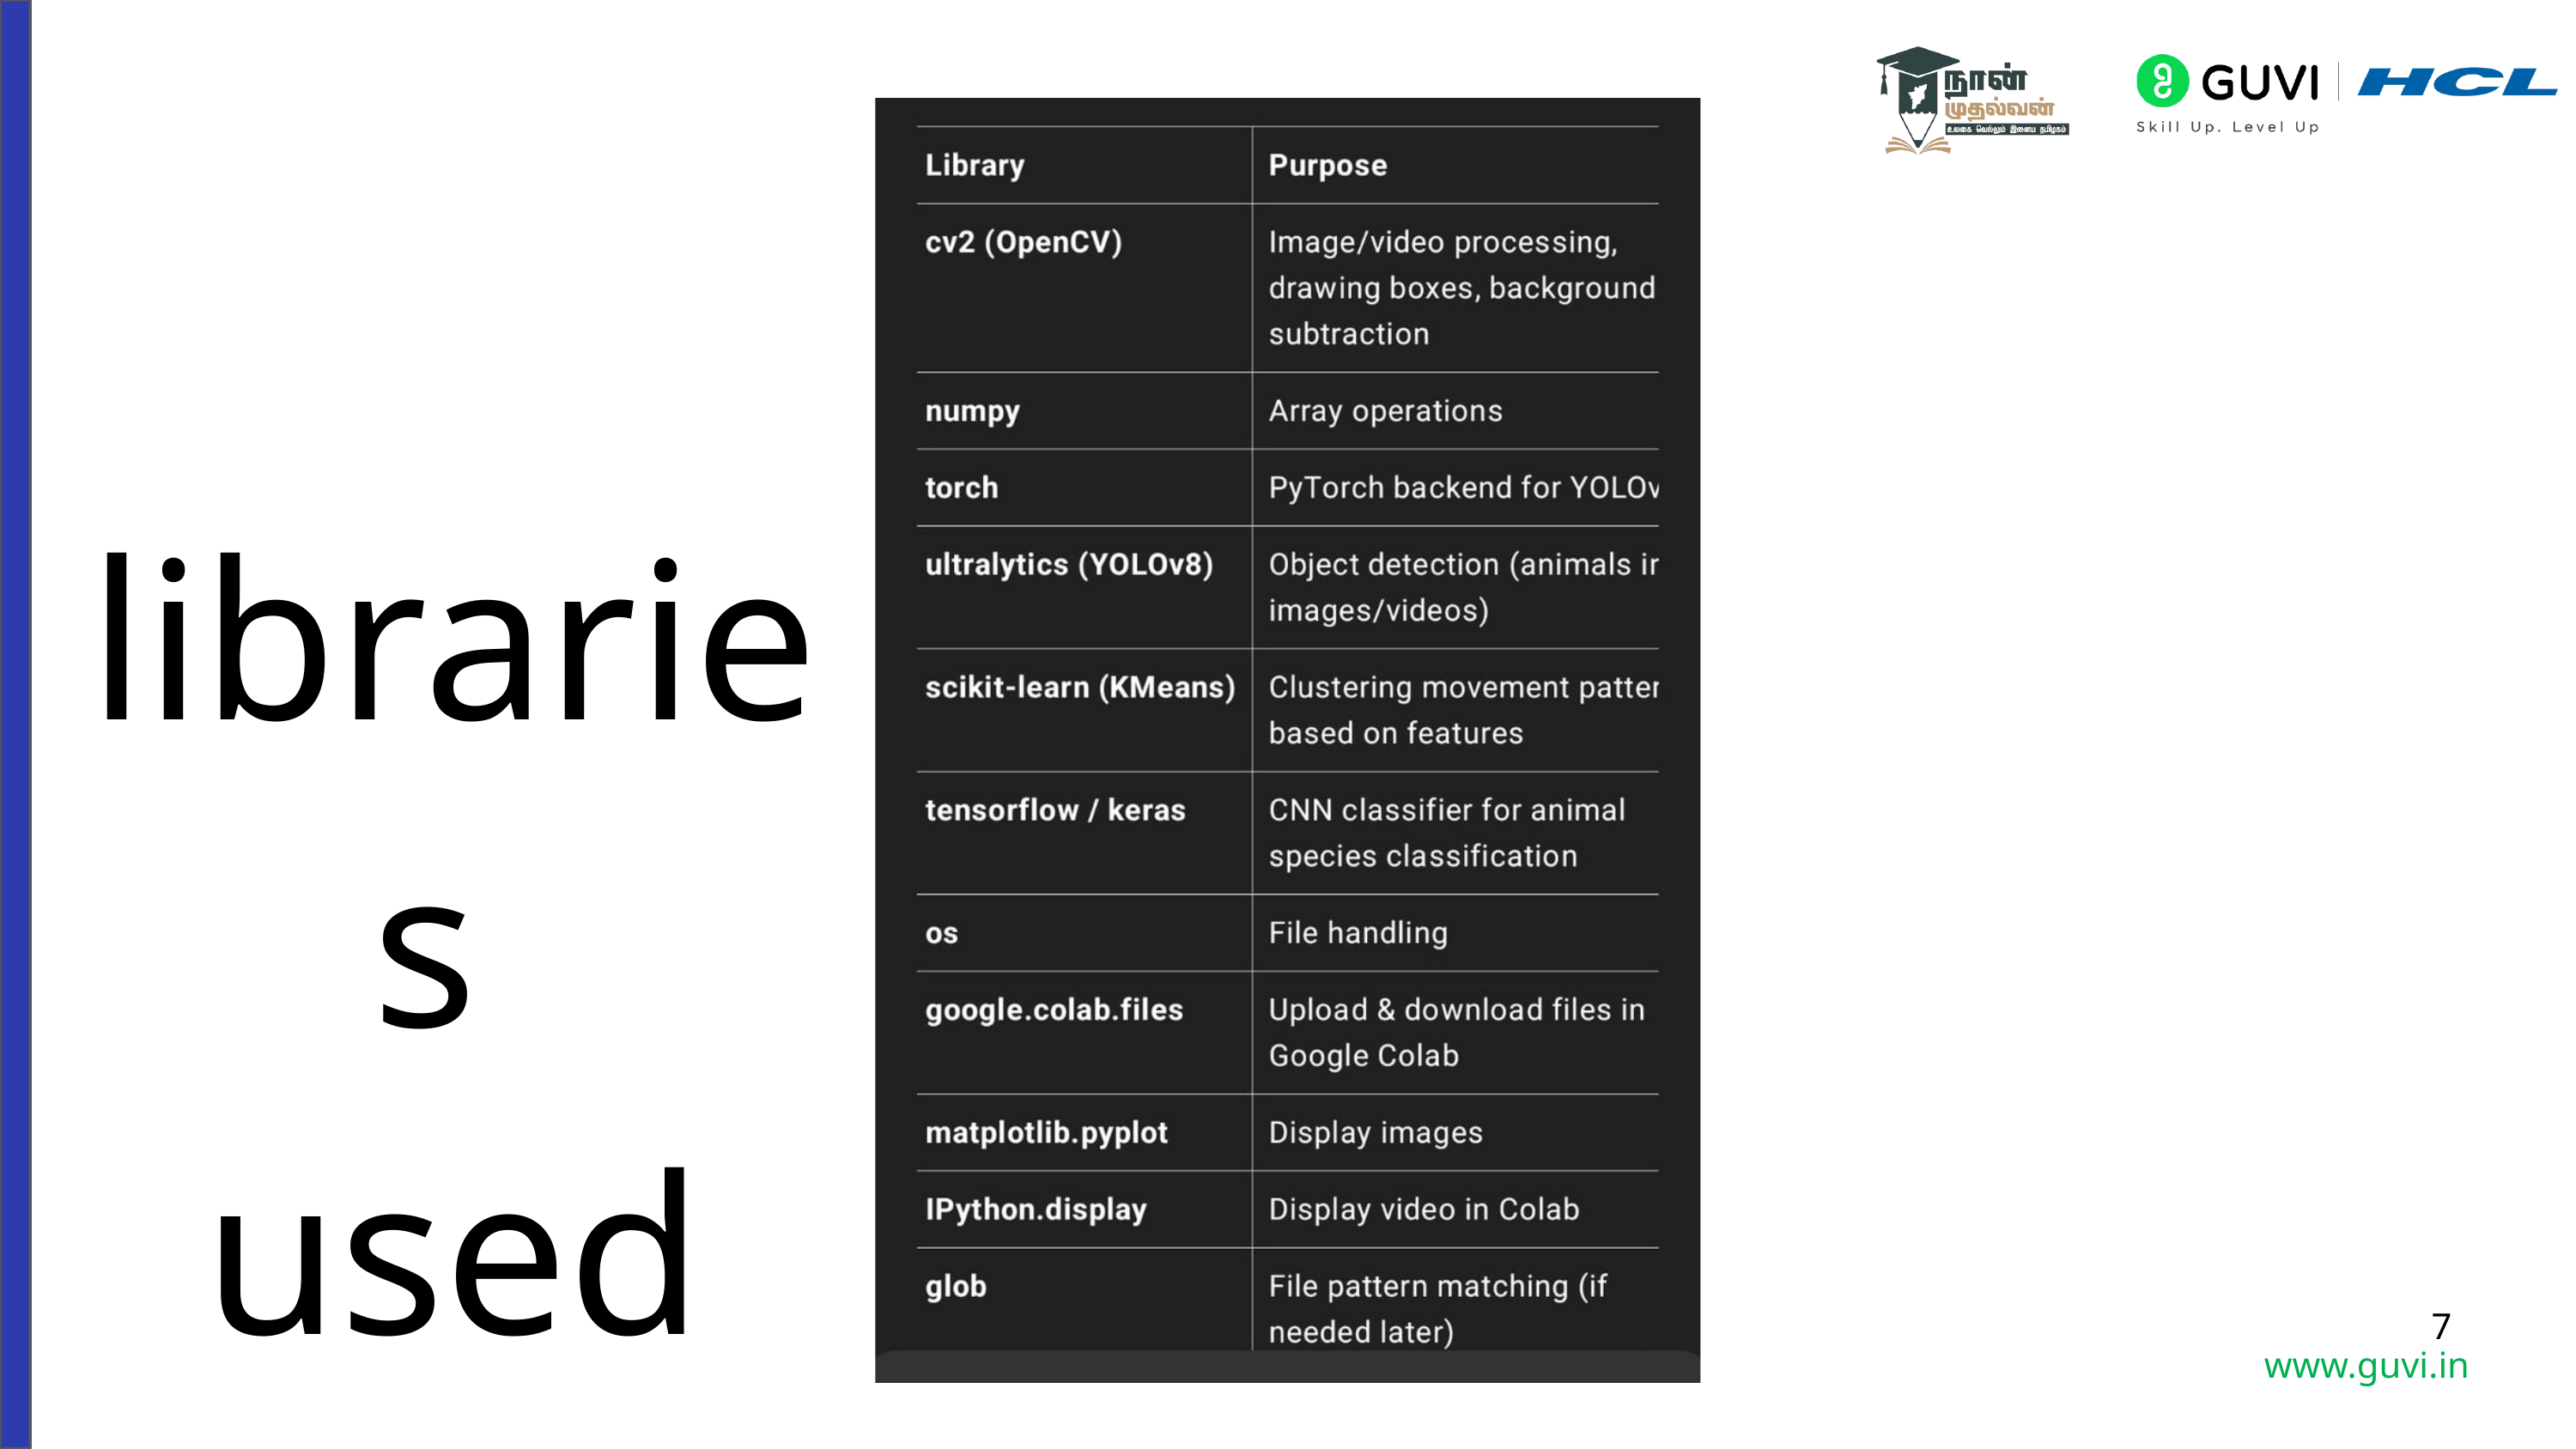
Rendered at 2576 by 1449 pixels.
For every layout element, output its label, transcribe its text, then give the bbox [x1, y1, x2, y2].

text_box [2136, 54, 2558, 142]
text_box [875, 98, 1701, 1383]
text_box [976, 323, 1607, 421]
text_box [0, 0, 32, 1449]
text_box libraries used [76, 456, 831, 1379]
text_box 7 [2431, 1296, 2452, 1337]
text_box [2247, 1338, 2487, 1383]
text_box [1850, 27, 2093, 168]
